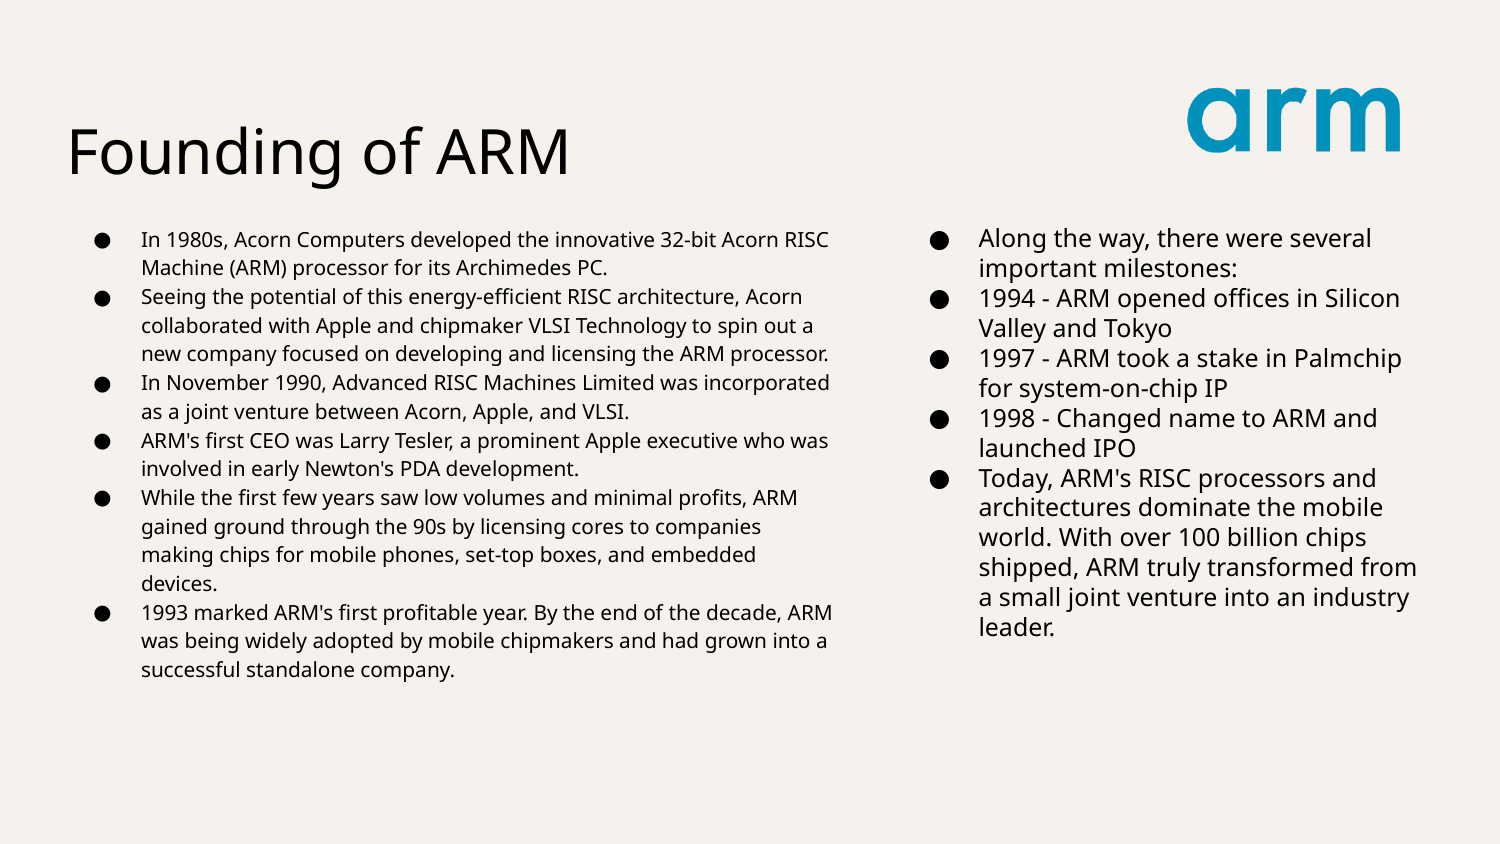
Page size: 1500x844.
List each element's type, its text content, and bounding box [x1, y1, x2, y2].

title Founding of ARM [51, 97, 1449, 192]
picture [1203, 102, 1236, 140]
list In 1980s, Acorn Computers developed the innovative 32-bit Acorn RISC Machine (ARM) processor for its Archimedes PC. Seeing the potential of this energy-efficient RISC architecture, Acorn collaborated with Apple and chipmaker VLSI Technology to spin out a new company focused on developing and licensing the ARM processor. In November 1990, Advanced RISC Machines Limited was incorporated as a joint venture between Acorn, Apple, and VLSI. ARM's first CEO was Larry Tesler, a prominent Apple executive who was involved in early Newton's PDA development. While the first few years saw low volumes and minimal profits, ARM gained ground through the 90s by licensing cores to companies making chips for mobile phones, set-top boxes, and embedded devices. 1993 marked ARM's first profitable year. By the end of the decade, ARM was being widely adopted by mobile chipmakers and had grown into a successful standalone company. [51, 207, 853, 768]
text_box Along the way, there were several important milestones: 1994 - ARM opened offices in Silicon Valley and Tokyo 1997 - ARM took a stake in Palmchip for system-on-chip IP 1998 - Changed name to ARM and launched IPO Today, ARM's RISC processors and architectures dominate the mobile world. With over 100 billion chips shipped, ARM truly transformed from a small joint venture into an industry leader. [888, 207, 1449, 743]
picture [1186, 86, 1400, 153]
